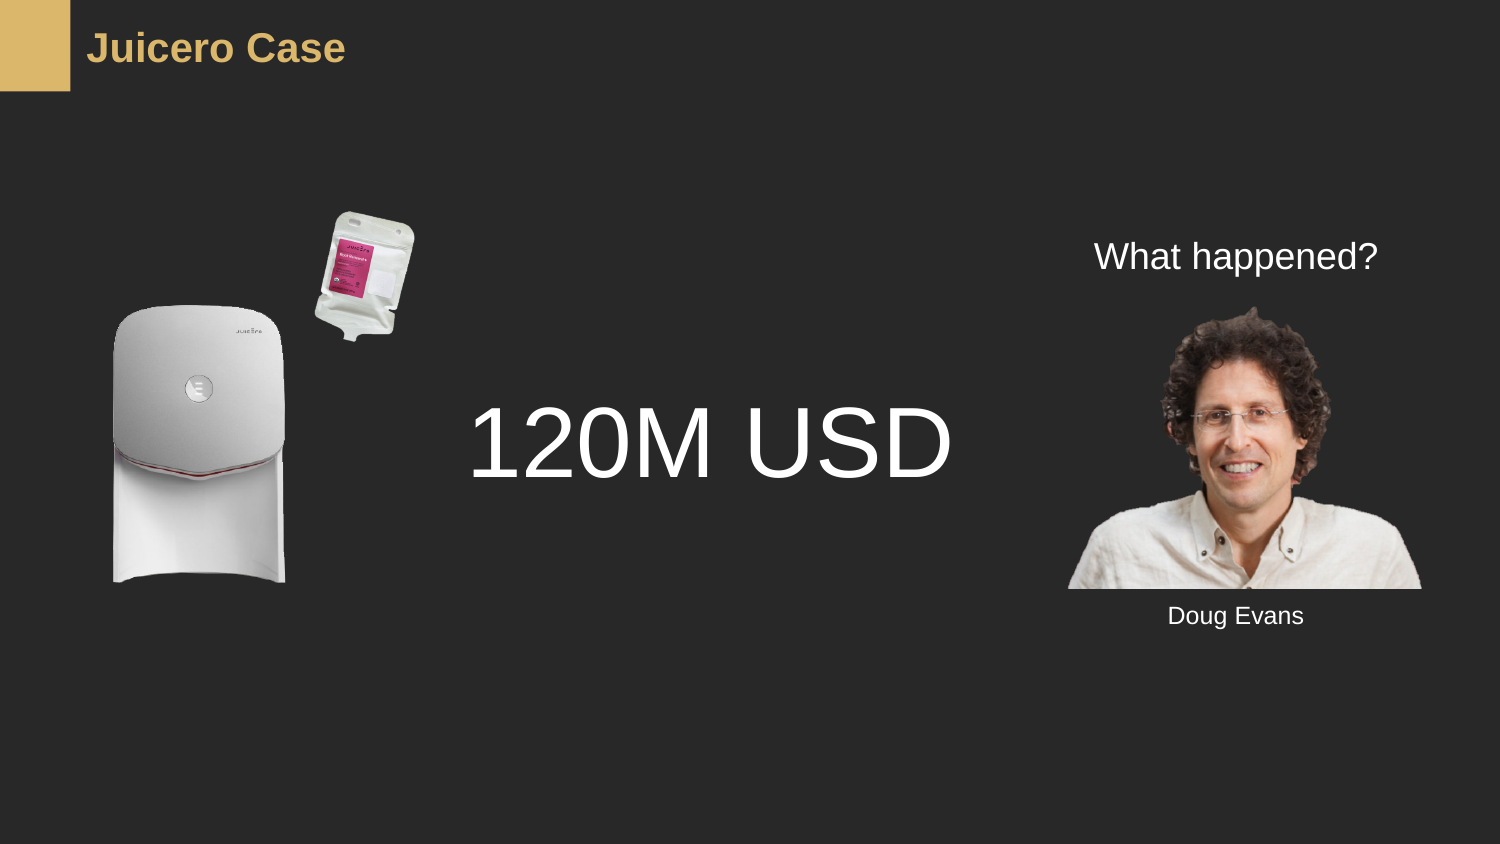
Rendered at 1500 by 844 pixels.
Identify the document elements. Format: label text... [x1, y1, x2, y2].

text_box Doug Evans [1152, 591, 1320, 637]
picture [972, 291, 1500, 589]
text_box What happened? [1030, 225, 1442, 285]
text_box Juicero Case [71, 12, 362, 78]
picture [0, 192, 477, 625]
text_box [0, 0, 71, 92]
text_box 120M USD [399, 370, 972, 506]
